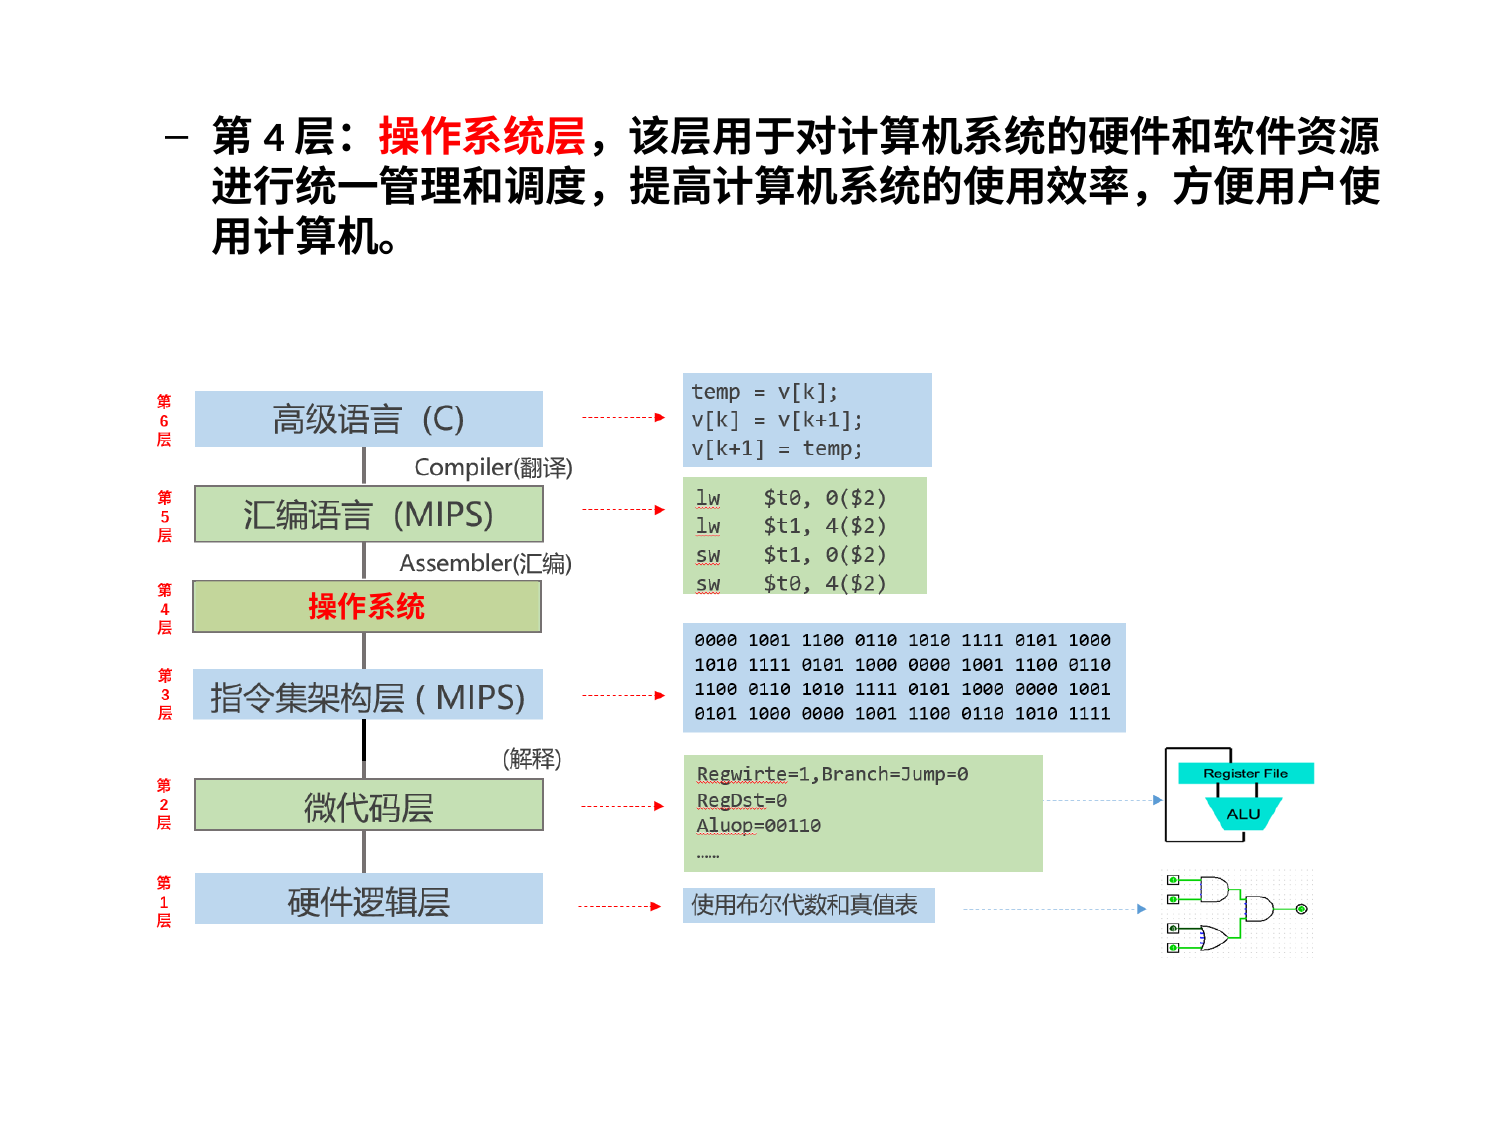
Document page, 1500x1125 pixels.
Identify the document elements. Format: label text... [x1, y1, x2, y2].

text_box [123, 359, 1330, 965]
list 第4层：操作系统层，该层用于对计算机系统的硬件和软件资源进行统一管理和调度，提高计算机系统的使用效率，方便用户使用计算机。 [75, 101, 1425, 296]
